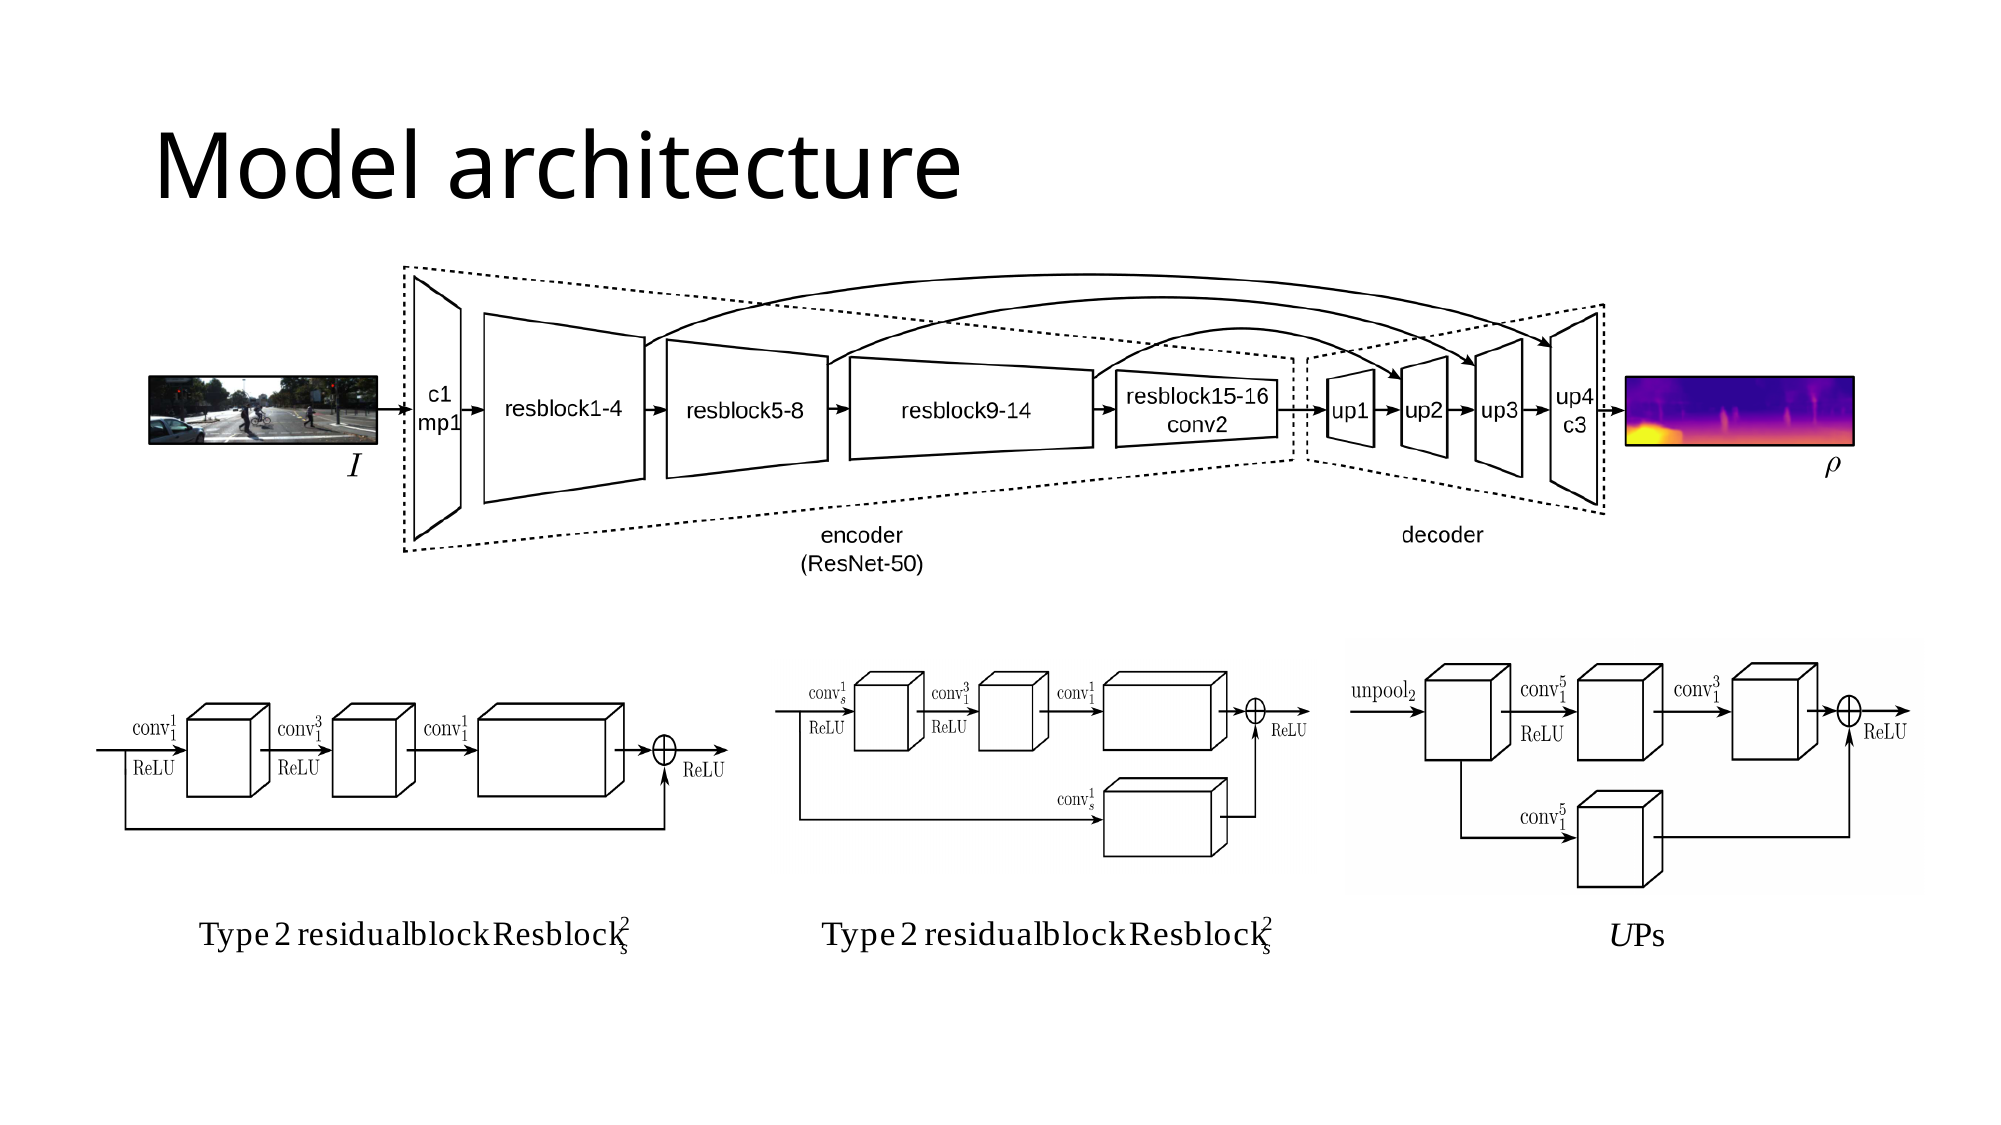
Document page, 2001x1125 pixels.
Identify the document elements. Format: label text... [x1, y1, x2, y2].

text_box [81, 638, 1925, 963]
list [137, 224, 1863, 591]
title Model architecture [137, 59, 1863, 224]
